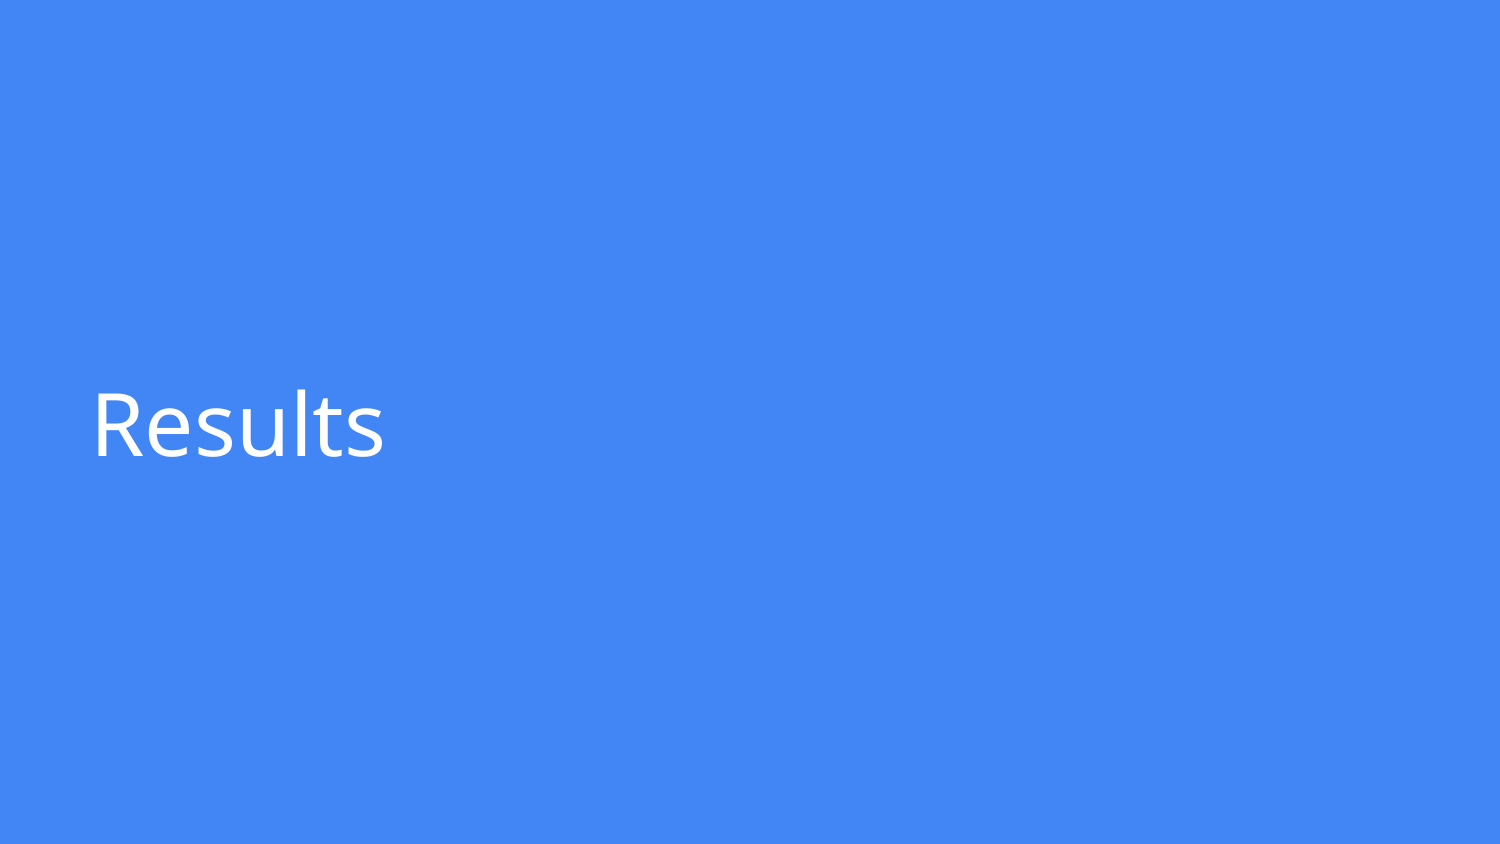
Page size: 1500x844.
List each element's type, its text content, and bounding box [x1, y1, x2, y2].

title Results [75, 338, 1425, 505]
